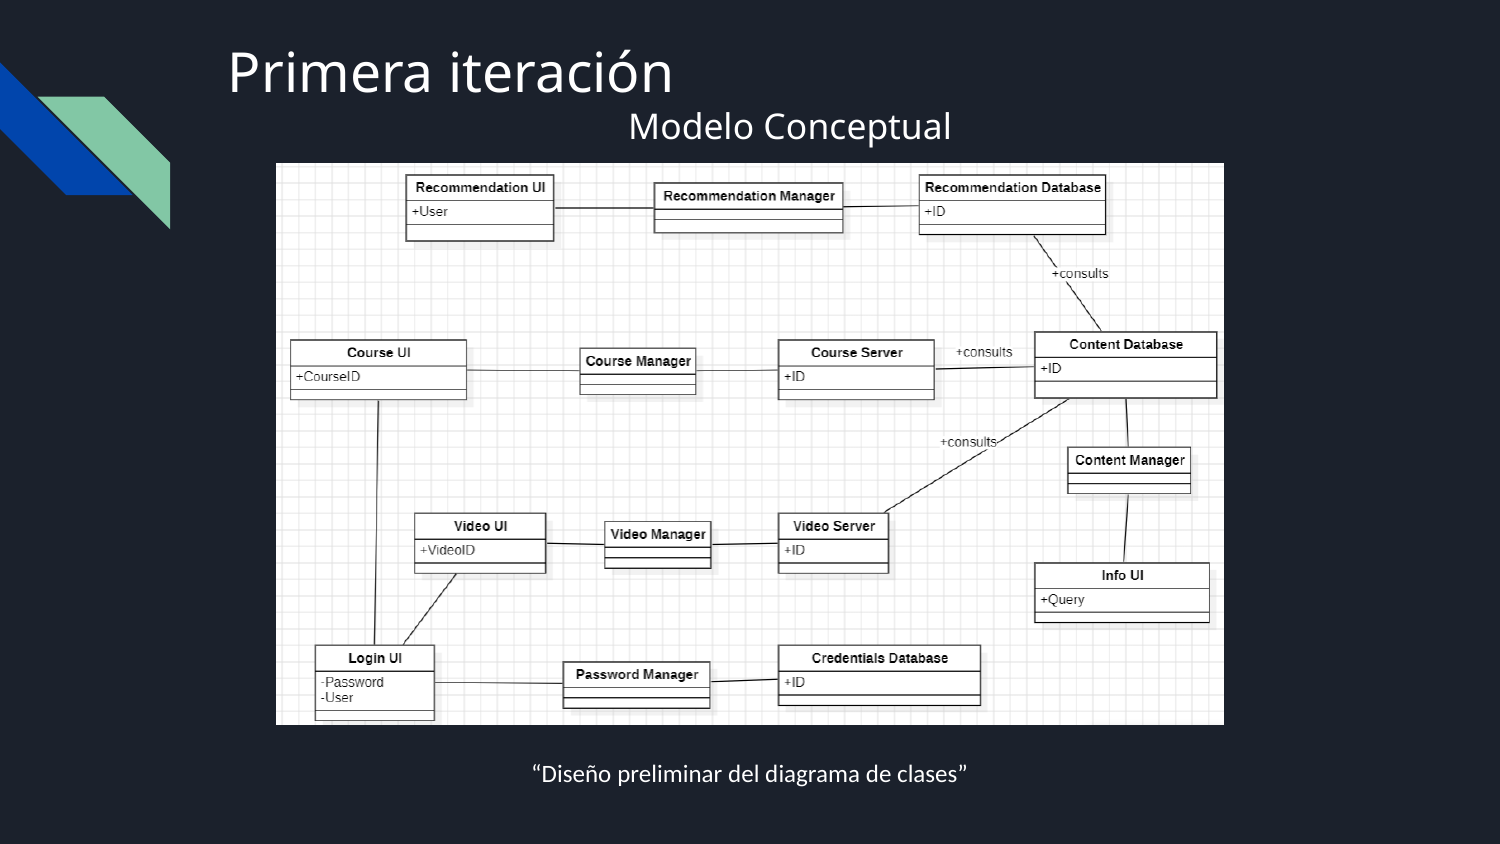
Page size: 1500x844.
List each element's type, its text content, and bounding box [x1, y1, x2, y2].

title Primera iteración Modelo Conceptual [212, 22, 1368, 173]
picture [276, 162, 1224, 725]
text_box “Diseño preliminar del diagrama de clases” [302, 742, 1198, 798]
